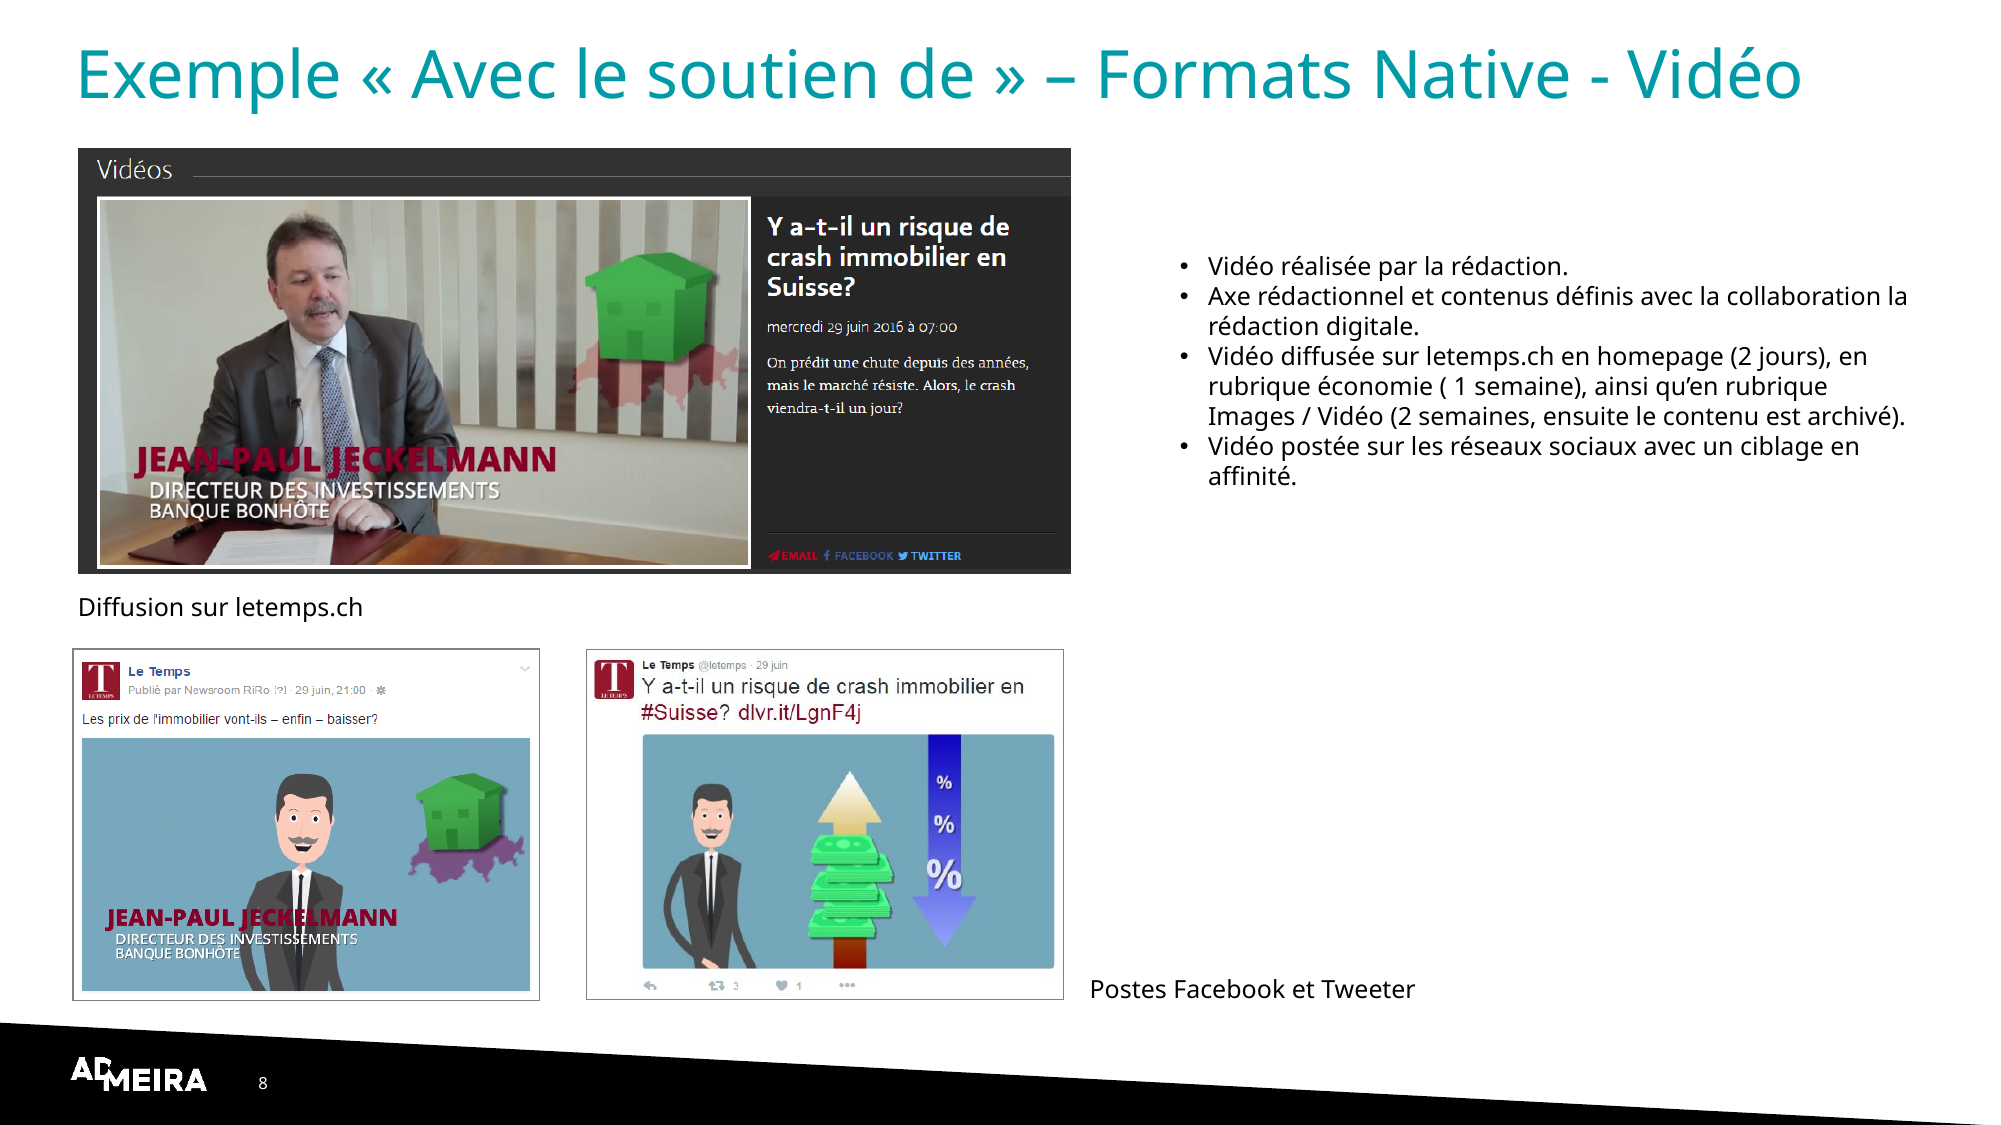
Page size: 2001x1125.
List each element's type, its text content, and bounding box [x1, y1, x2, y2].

text_box Vidéo réalisée par la rédaction. Axe rédactionnel et contenus définis avec la collaboration la rédaction digitale. Vidéo diffusée sur letemps.ch en homepage (2 jours), en rubrique économie ( 1 semaine), ainsi qu’en rubrique Images / Vidéo (2 semaines, ensuite le contenu est archivé). Vidéo postée sur les réseaux sociaux avec un ciblage en affinité. [1165, 243, 1945, 648]
picture [73, 649, 539, 1000]
text_box Diffusion sur letemps.ch [63, 584, 379, 629]
slide_number 8 [206, 1054, 283, 1115]
text_box Postes Facebook et Tweeter [1074, 965, 1432, 1011]
picture [586, 649, 1064, 1000]
picture [78, 148, 1071, 574]
title Exemple « Avec le soutien de » – Formats Native - Vidéo [57, 23, 1927, 146]
picture [70, 1057, 206, 1091]
